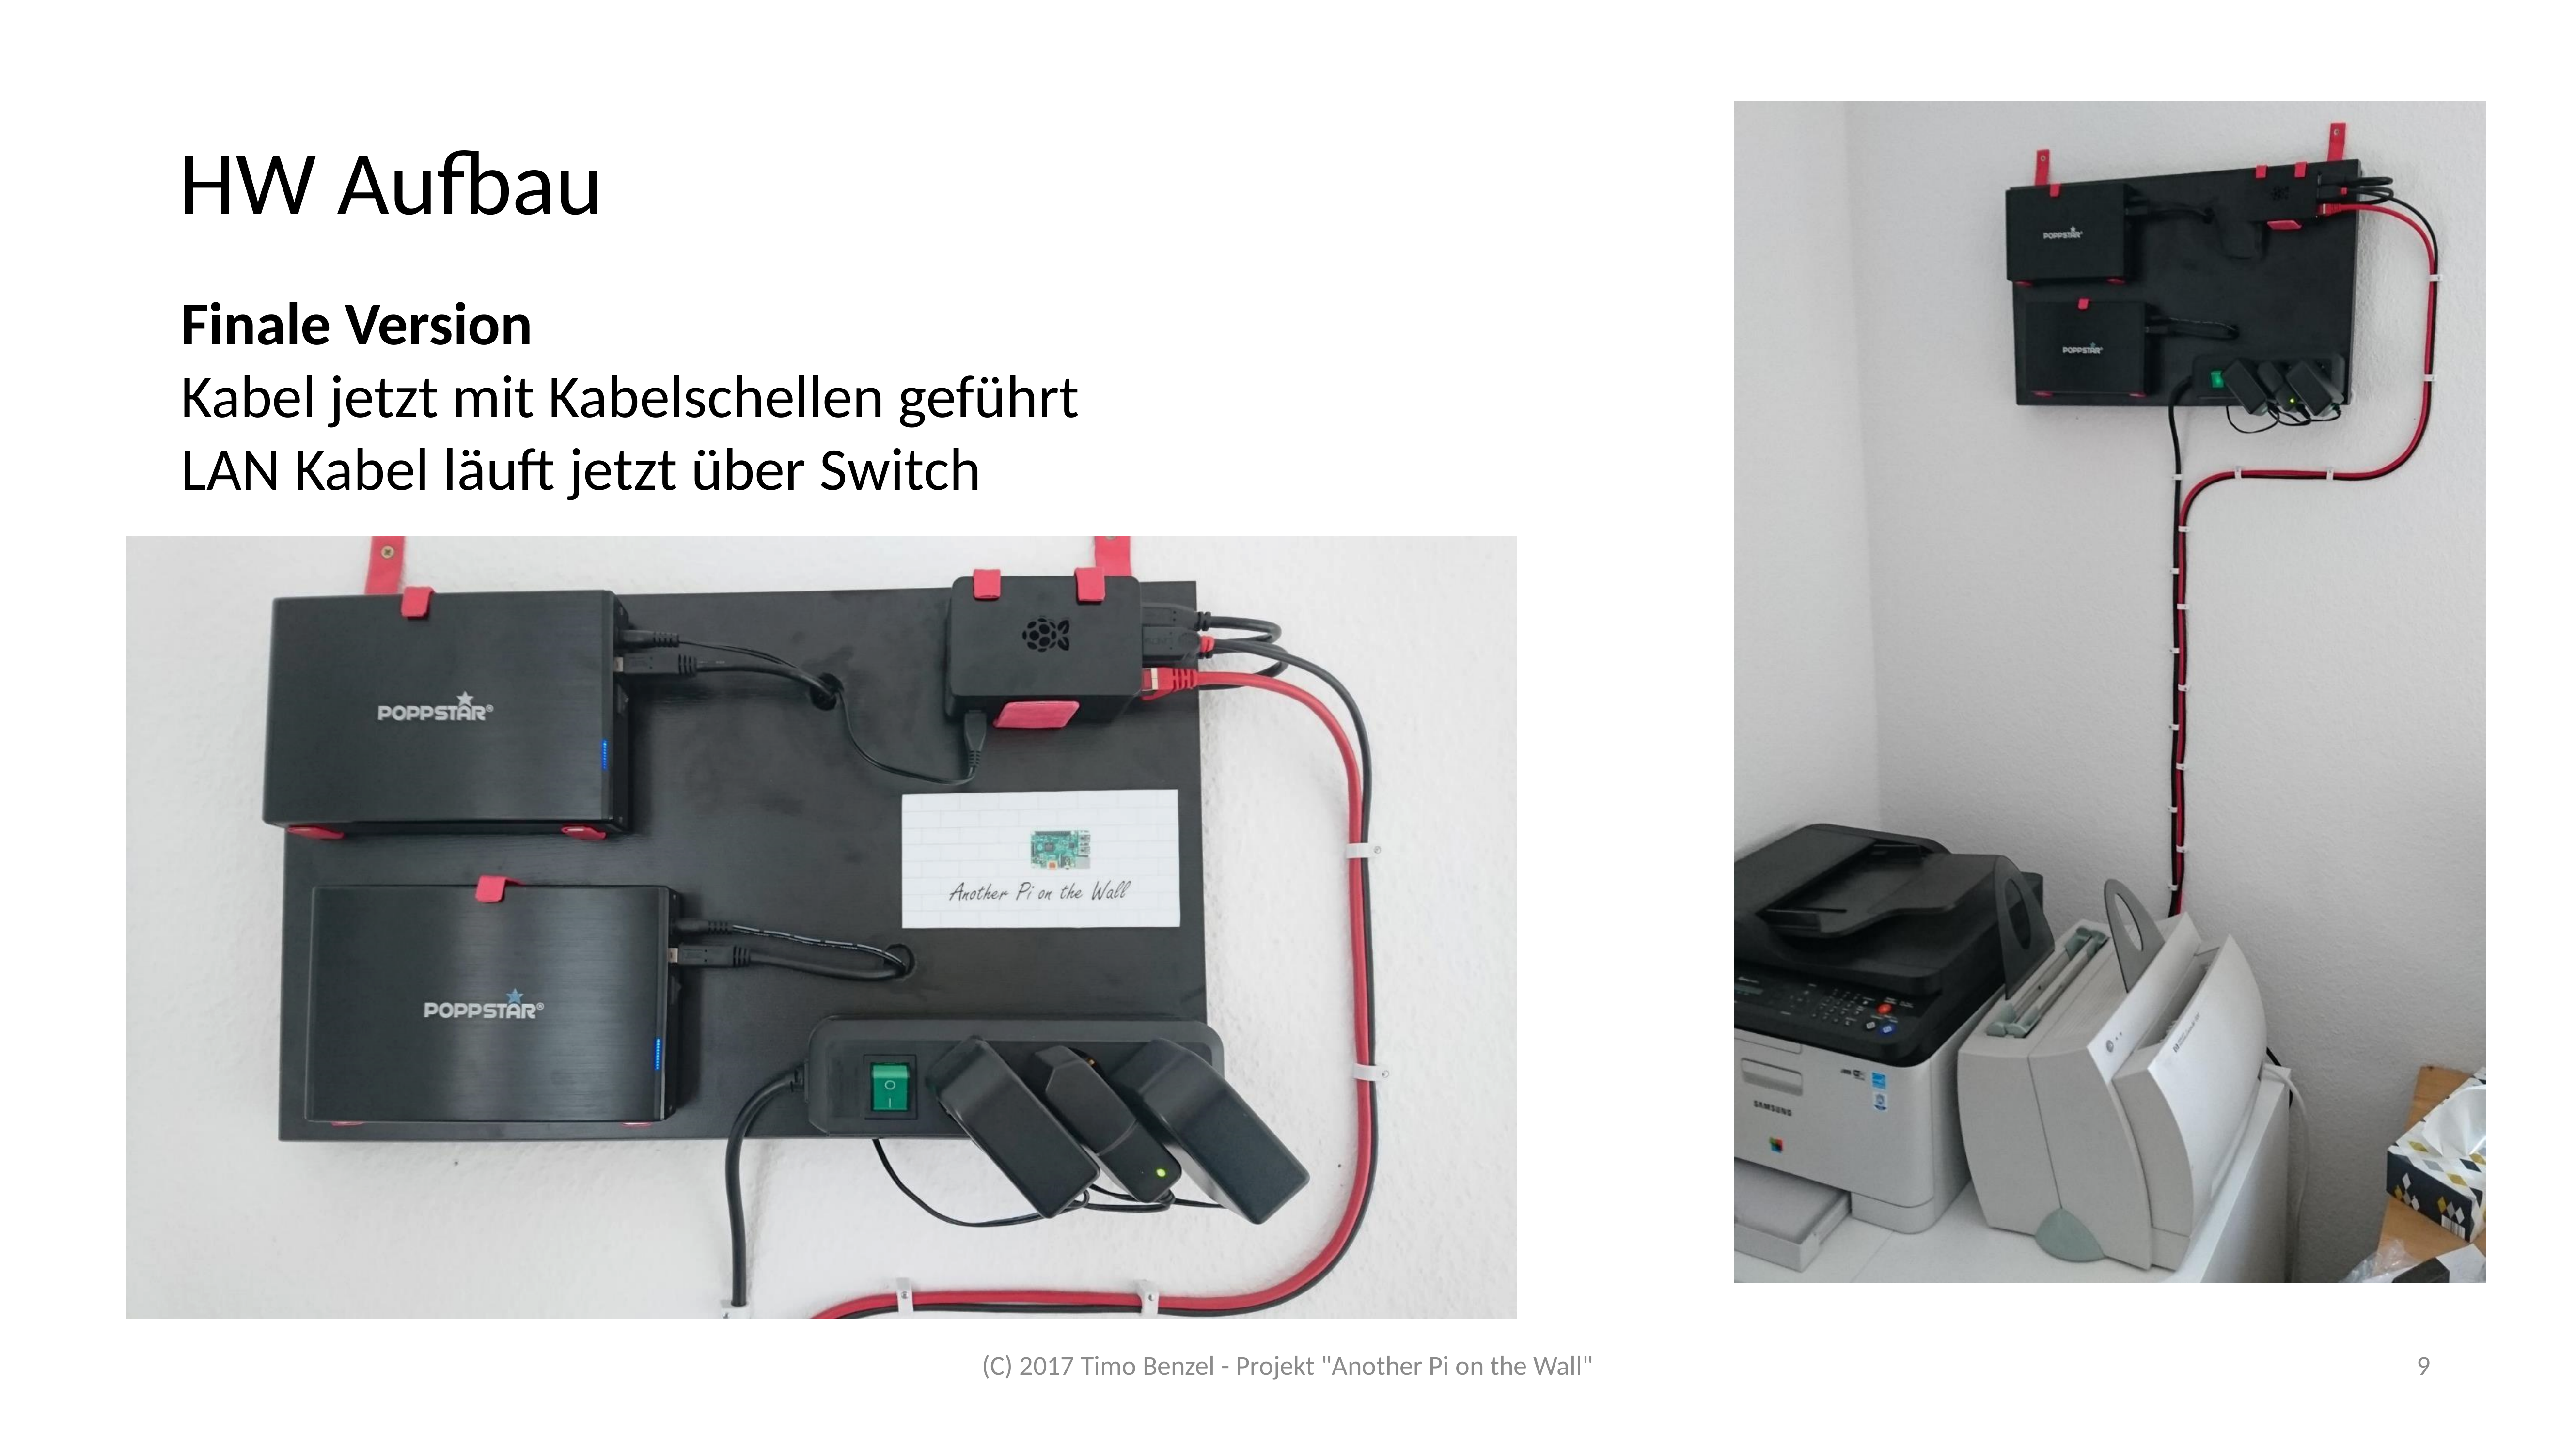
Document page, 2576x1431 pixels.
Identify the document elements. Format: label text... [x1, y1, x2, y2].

slide_number 9 [1846, 1326, 2447, 1402]
footer (C) 2017 Timo Benzel - Projekt "Another Pi on the Wall" [880, 1326, 1696, 1402]
picture [1734, 101, 2486, 1283]
text_box HW Aufbau [172, 120, 611, 236]
text_box Finale Version Kabel jetzt mit Kabelschellen geführt LAN Kabel läuft jetzt über Switch [173, 280, 1088, 506]
picture [126, 536, 1517, 1319]
